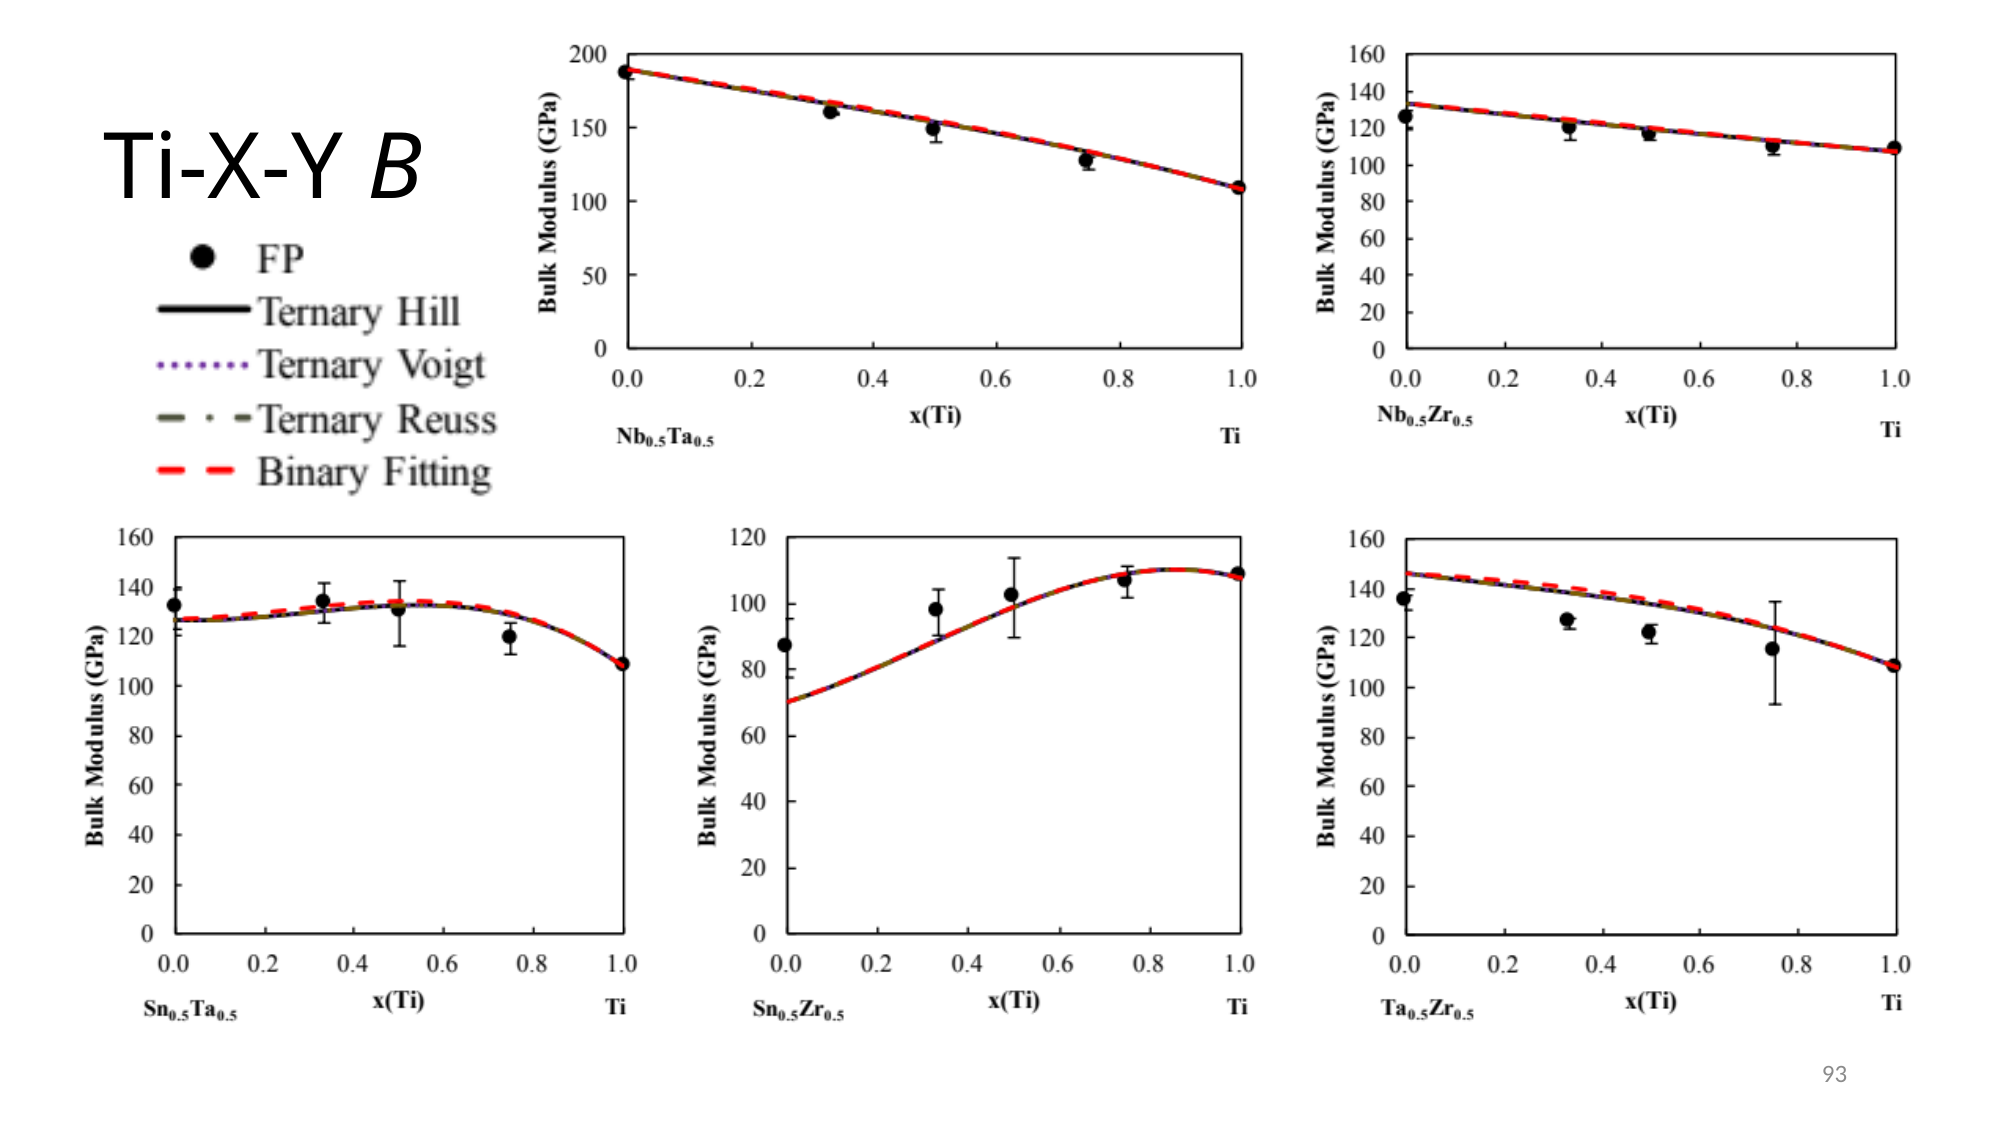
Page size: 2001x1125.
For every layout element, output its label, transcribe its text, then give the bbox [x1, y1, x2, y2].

title Ti-X-Y B [89, 59, 504, 278]
picture [49, 511, 1937, 1043]
slide_number 93 [1412, 1043, 1863, 1103]
picture [140, 28, 1936, 508]
